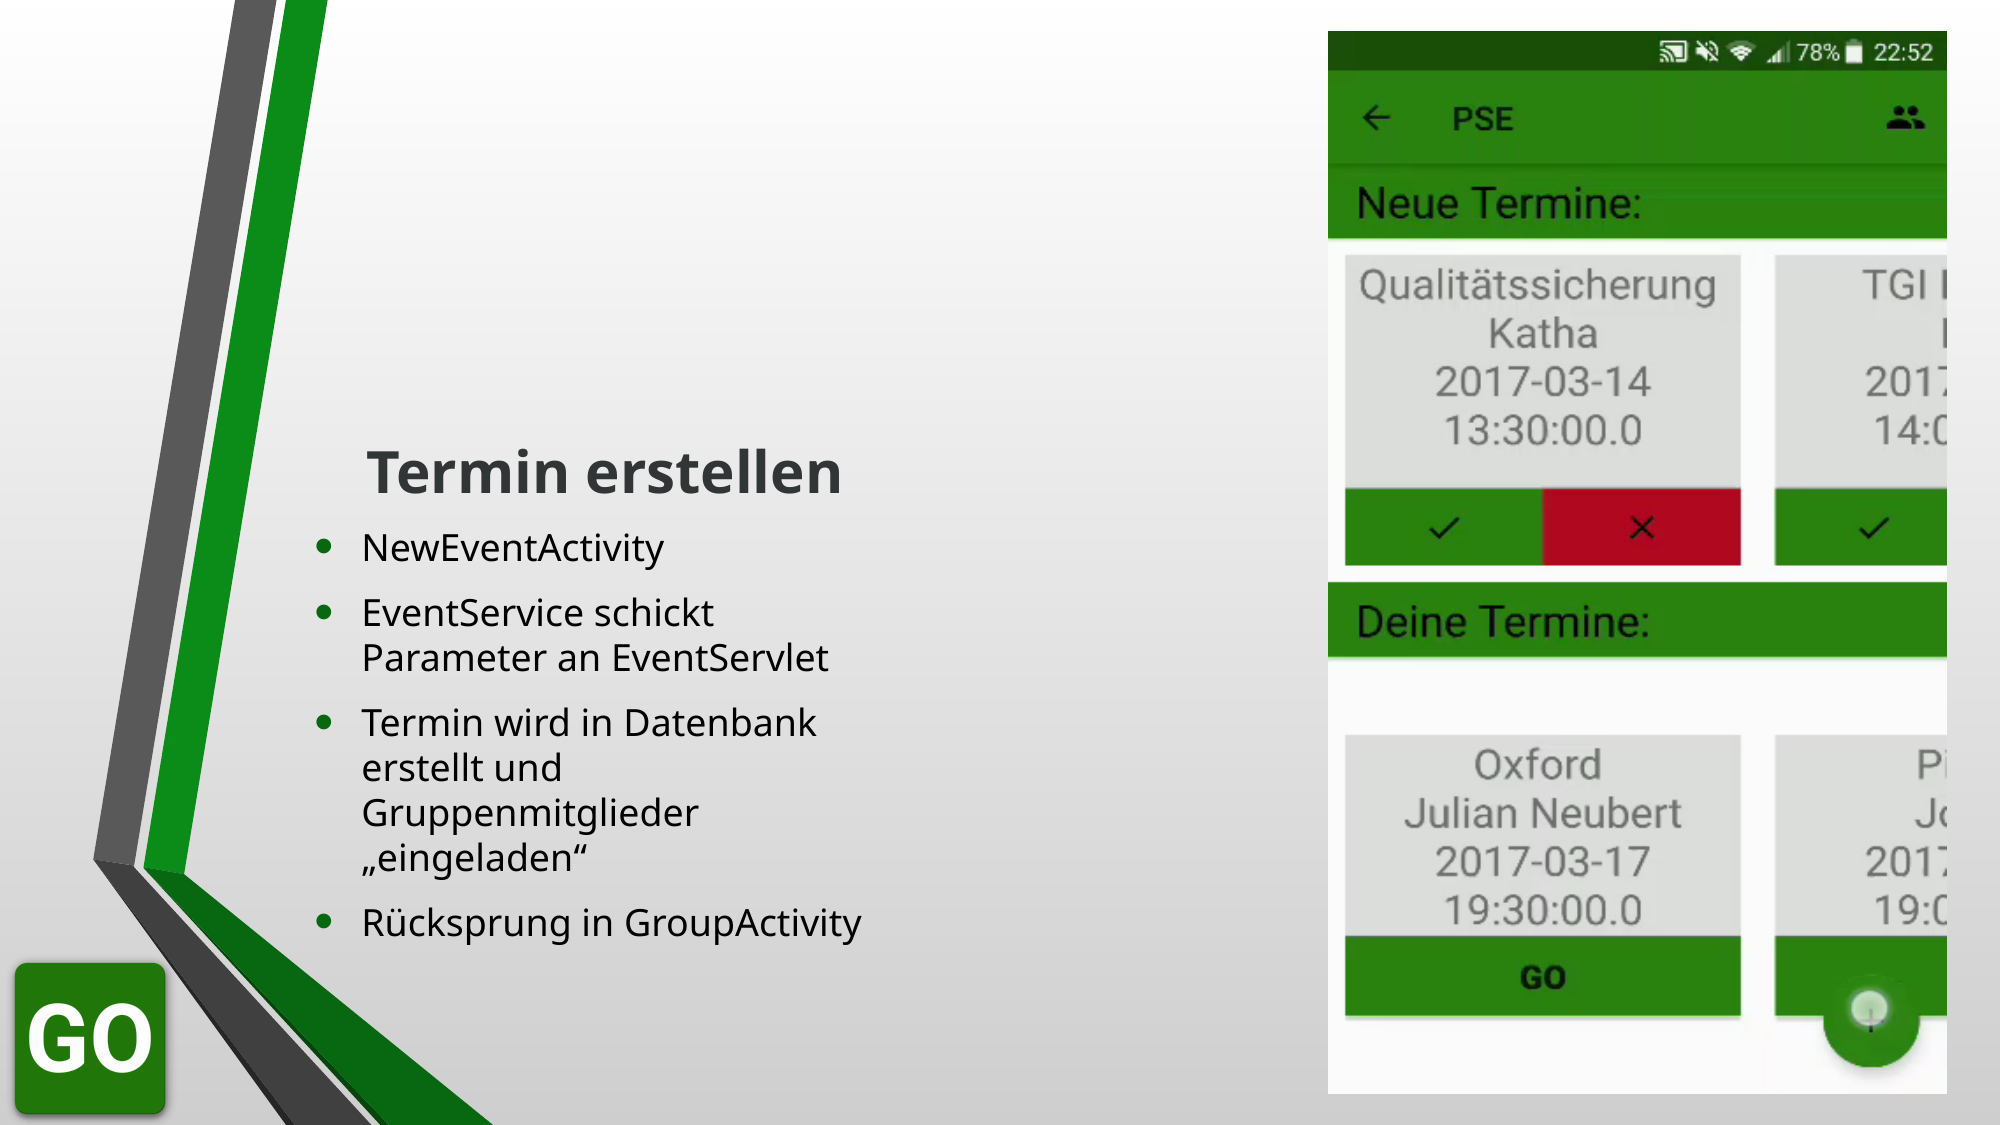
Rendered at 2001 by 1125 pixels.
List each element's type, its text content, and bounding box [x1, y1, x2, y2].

list NewEventActivity EventService schickt Parameter an EventServlet Termin wird in Datenbank erstellt und Gruppenmitglieder „eingeladen“ Rücksprung in GroupActivity [299, 512, 911, 956]
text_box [1326, 30, 1948, 1095]
title Termin erstellen [299, 287, 911, 512]
picture [0, 943, 184, 1125]
